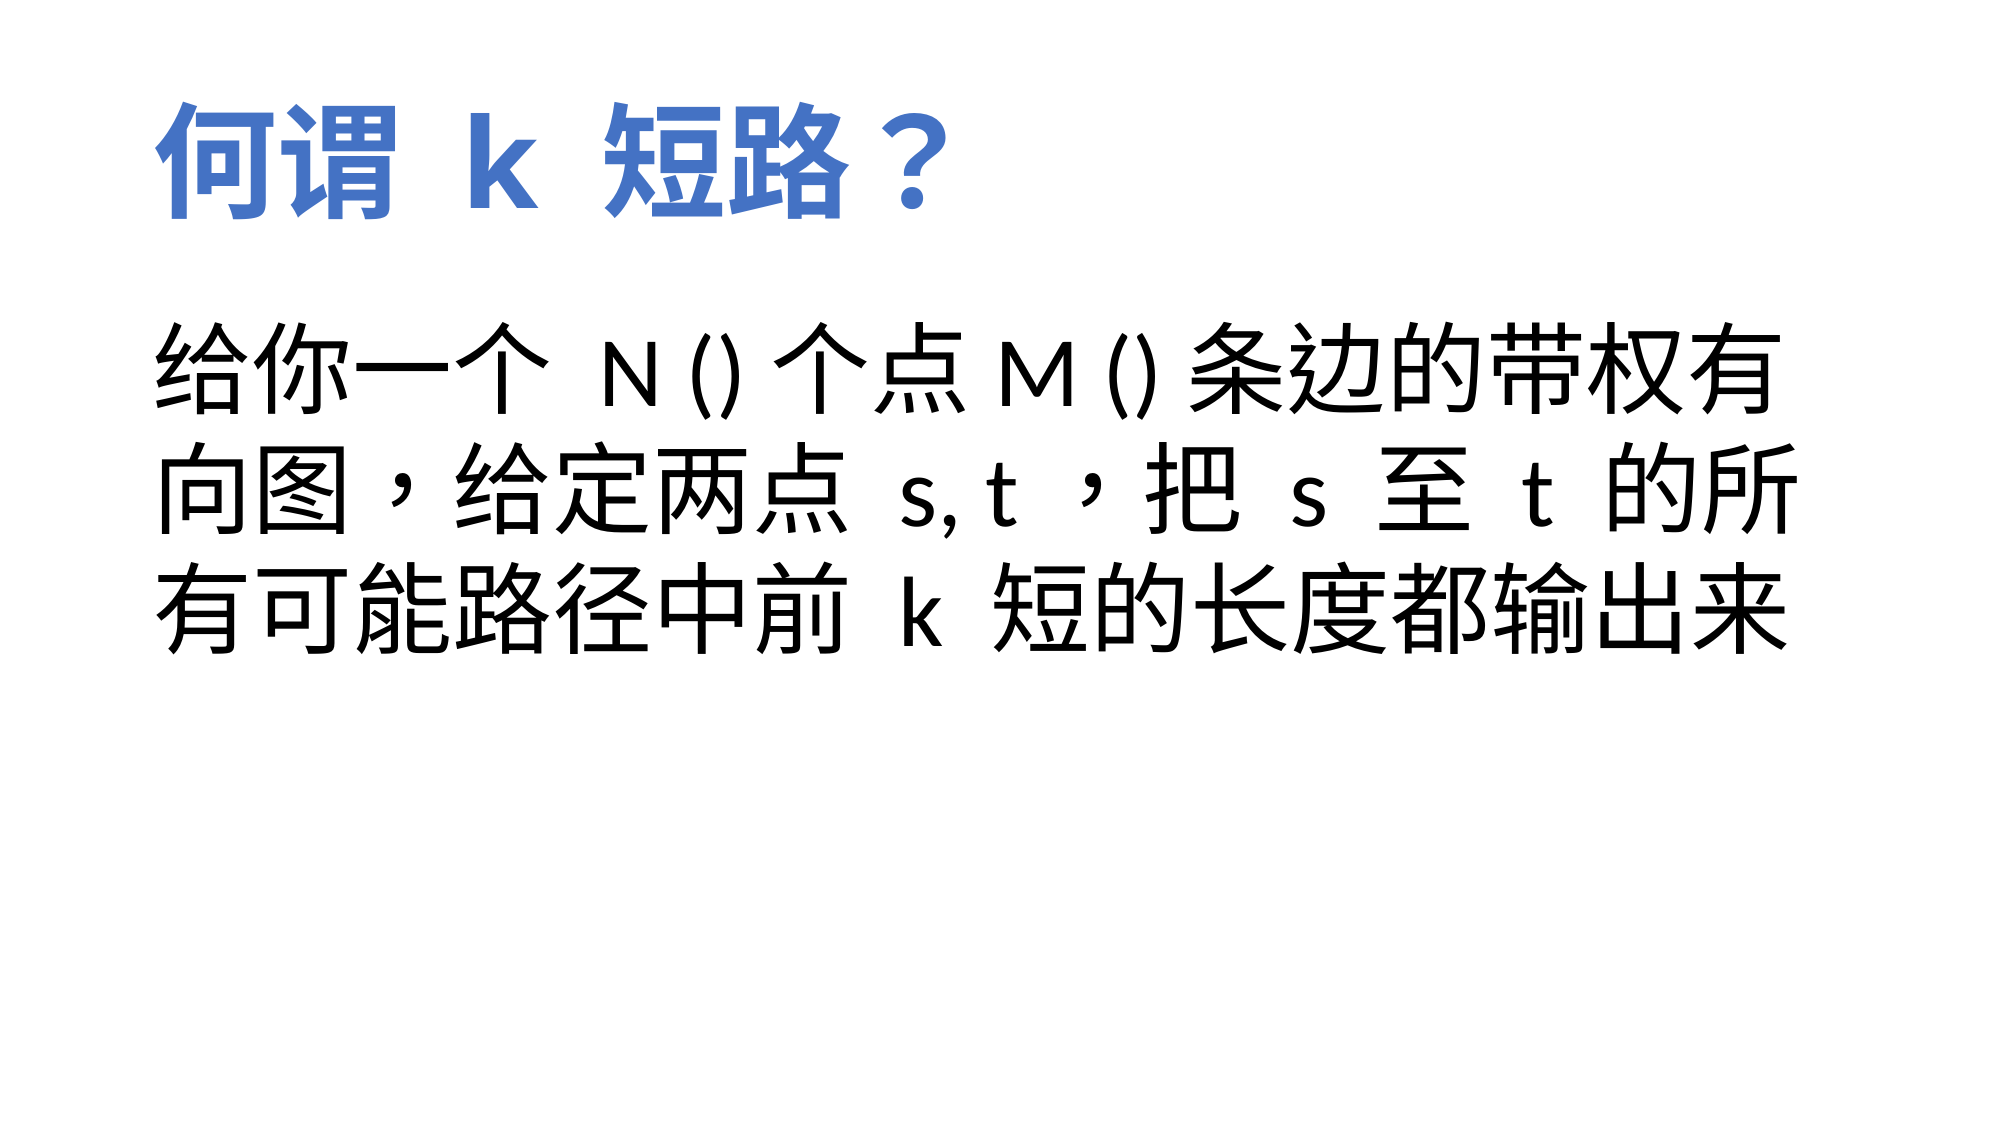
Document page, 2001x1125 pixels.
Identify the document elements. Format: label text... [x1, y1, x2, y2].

title 何谓 k 短路？ [137, 59, 1863, 278]
